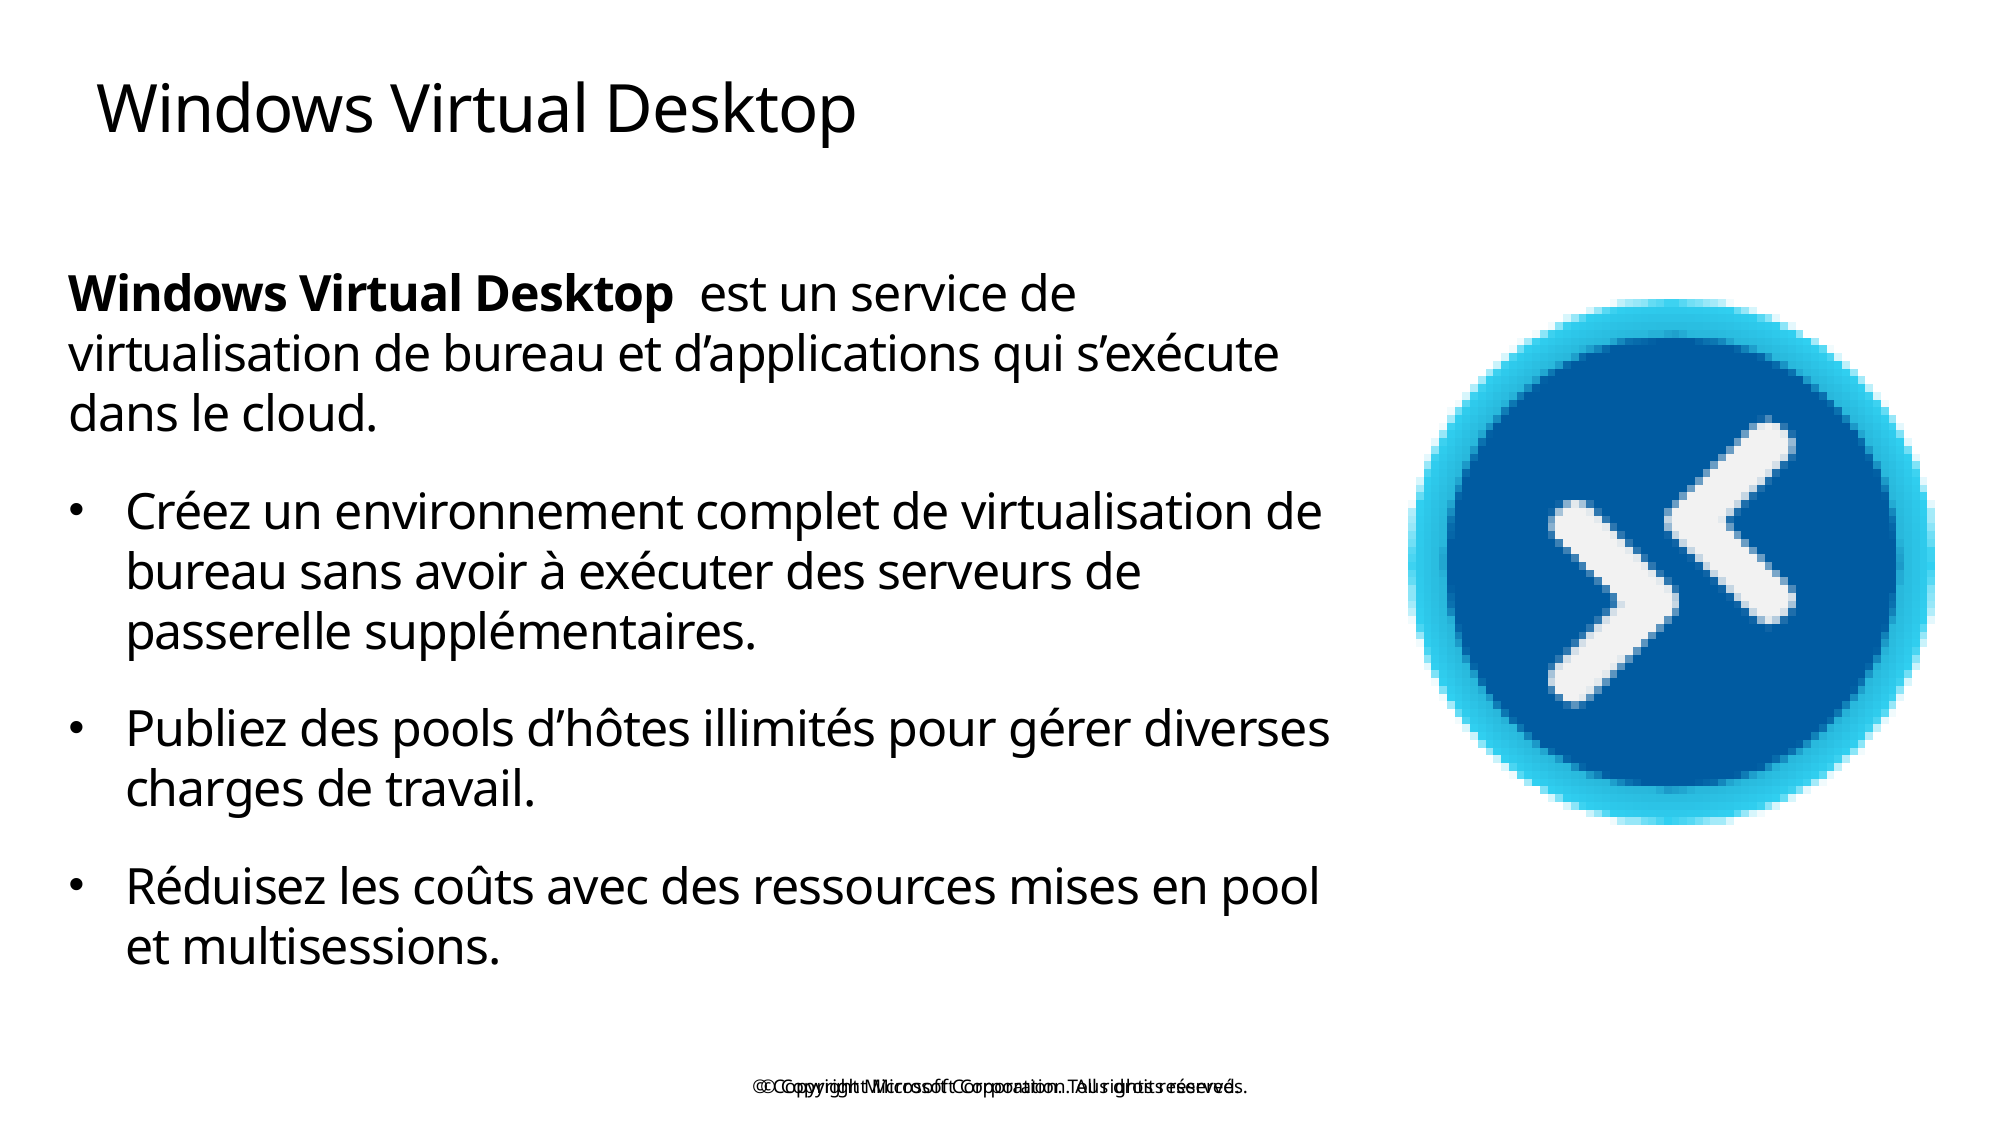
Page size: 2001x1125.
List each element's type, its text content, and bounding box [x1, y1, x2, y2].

text_box © Copyright Microsoft Corporation. Tous droits réservés. [662, 1074, 1338, 1098]
list Windows Virtual Desktop est un service de virtualisation de bureau et d’applications qui s’exécute dans le cloud. Créez un environnement complet de virtualisation de bureau sans avoir à exécuter des serveurs de passerelle supplémentaires. Publiez des pools d’hôtes illimités pour gérer diverses charges de travail. Réduisez les coûts avec des ressources mises en pool et multisessions. [68, 261, 1357, 1072]
title Windows Virtual Desktop [96, 75, 1904, 166]
picture [1393, 283, 1951, 841]
